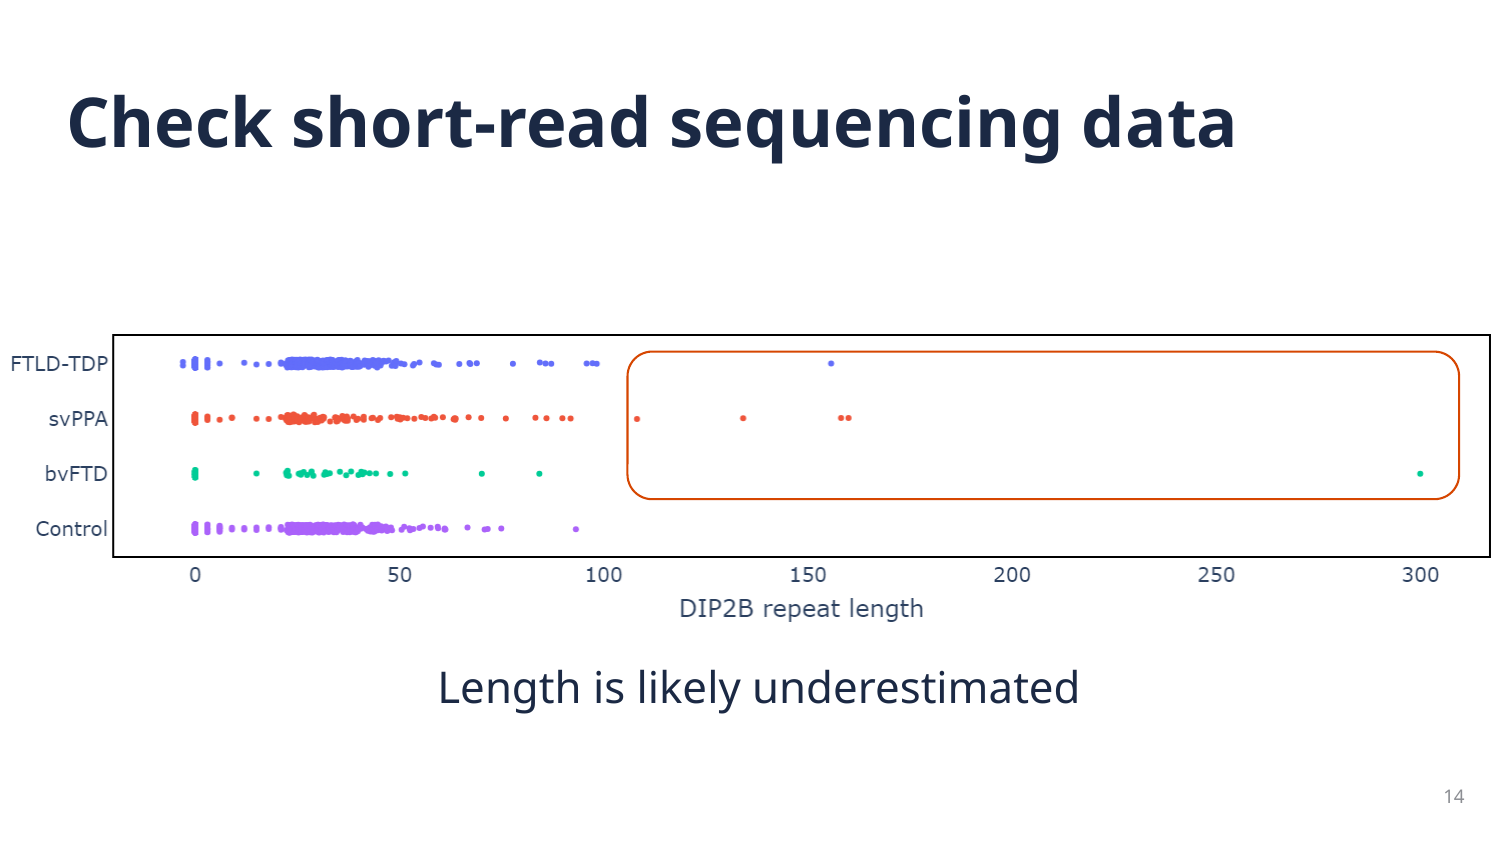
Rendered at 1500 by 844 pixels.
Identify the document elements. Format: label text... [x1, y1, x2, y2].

picture [4, 318, 1498, 636]
slide_number 14 [1389, 764, 1480, 830]
title Check short-read sequencing data [51, 72, 1449, 167]
list Length is likely underestimated [0, 650, 1500, 750]
